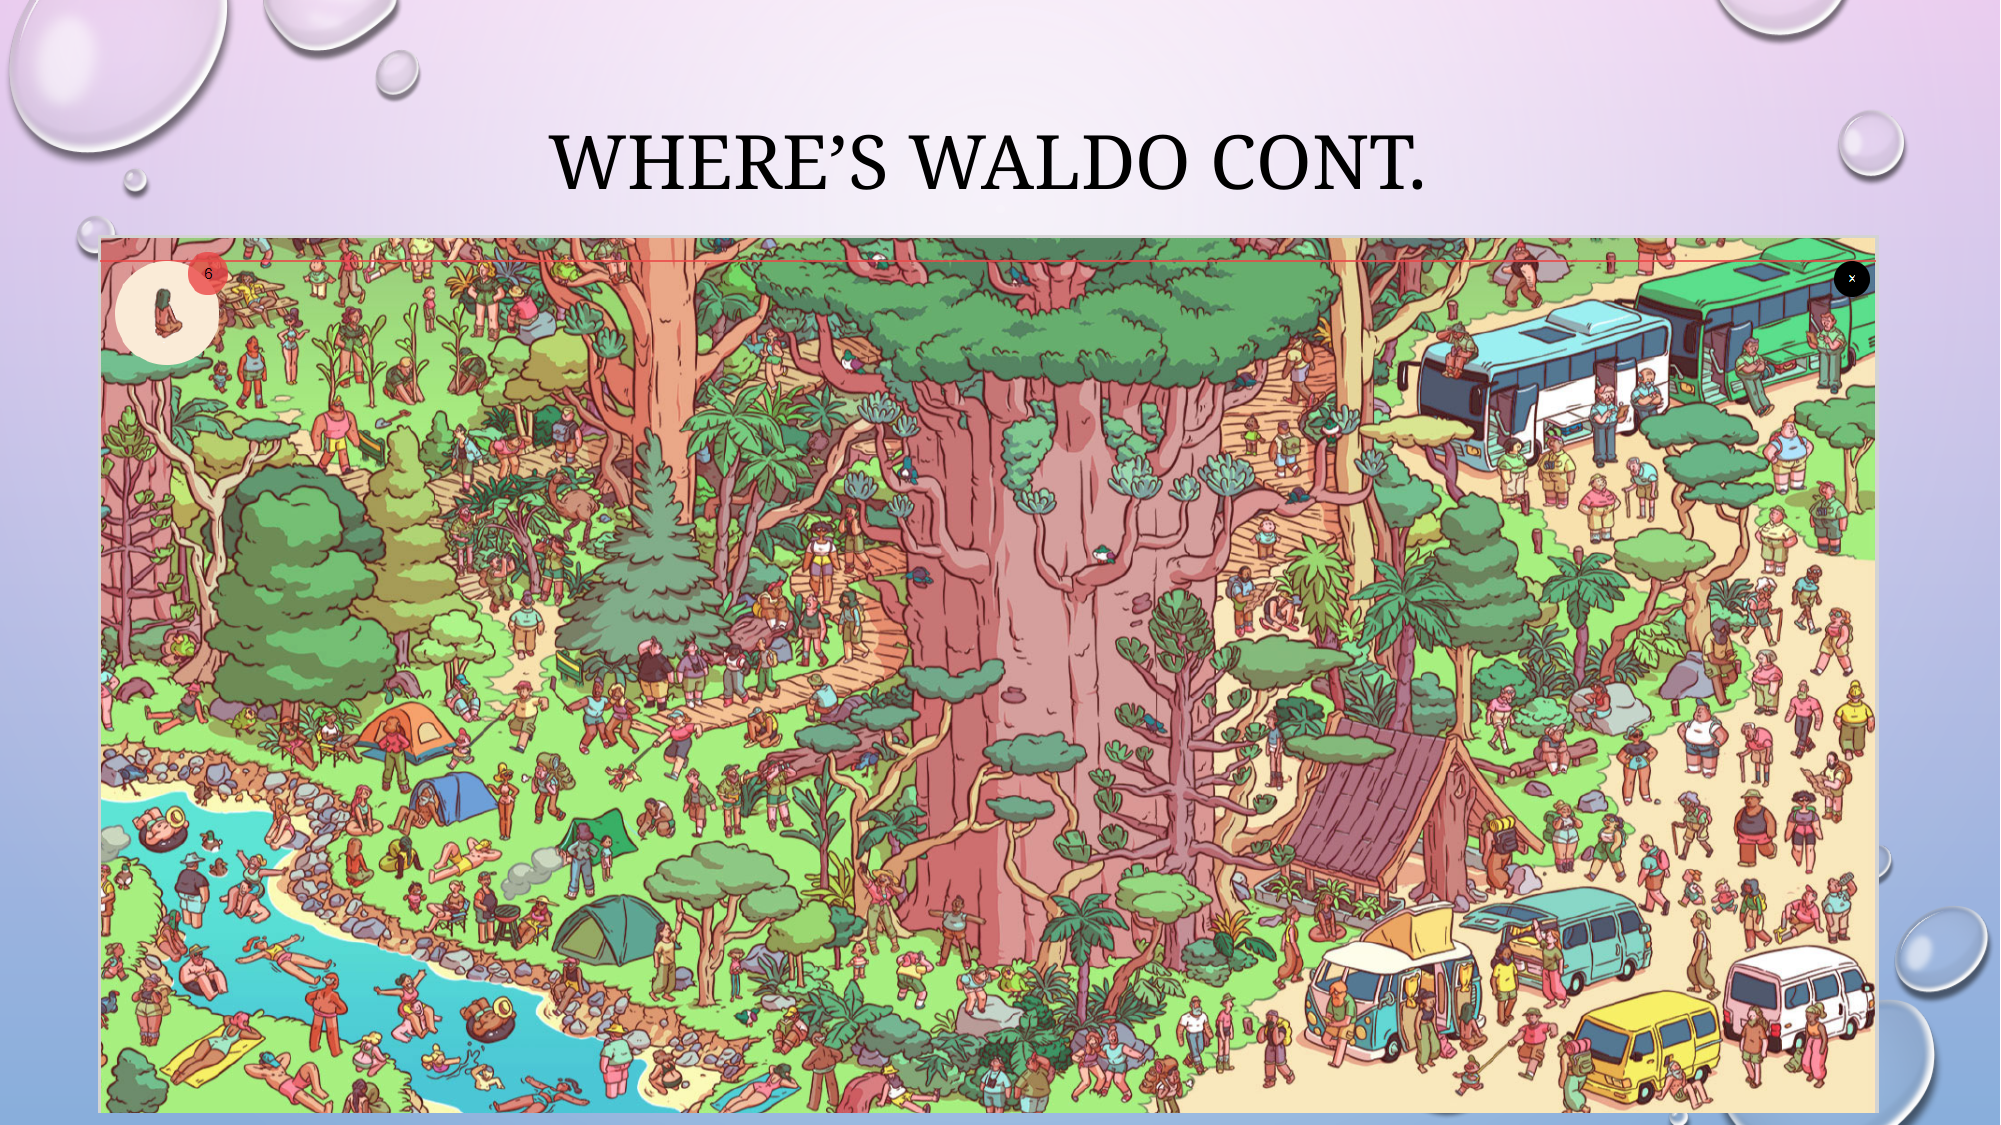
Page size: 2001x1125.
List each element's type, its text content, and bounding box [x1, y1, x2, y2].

picture [0, 0, 2000, 1125]
title Where’s waldo CONT. [138, 34, 1839, 235]
